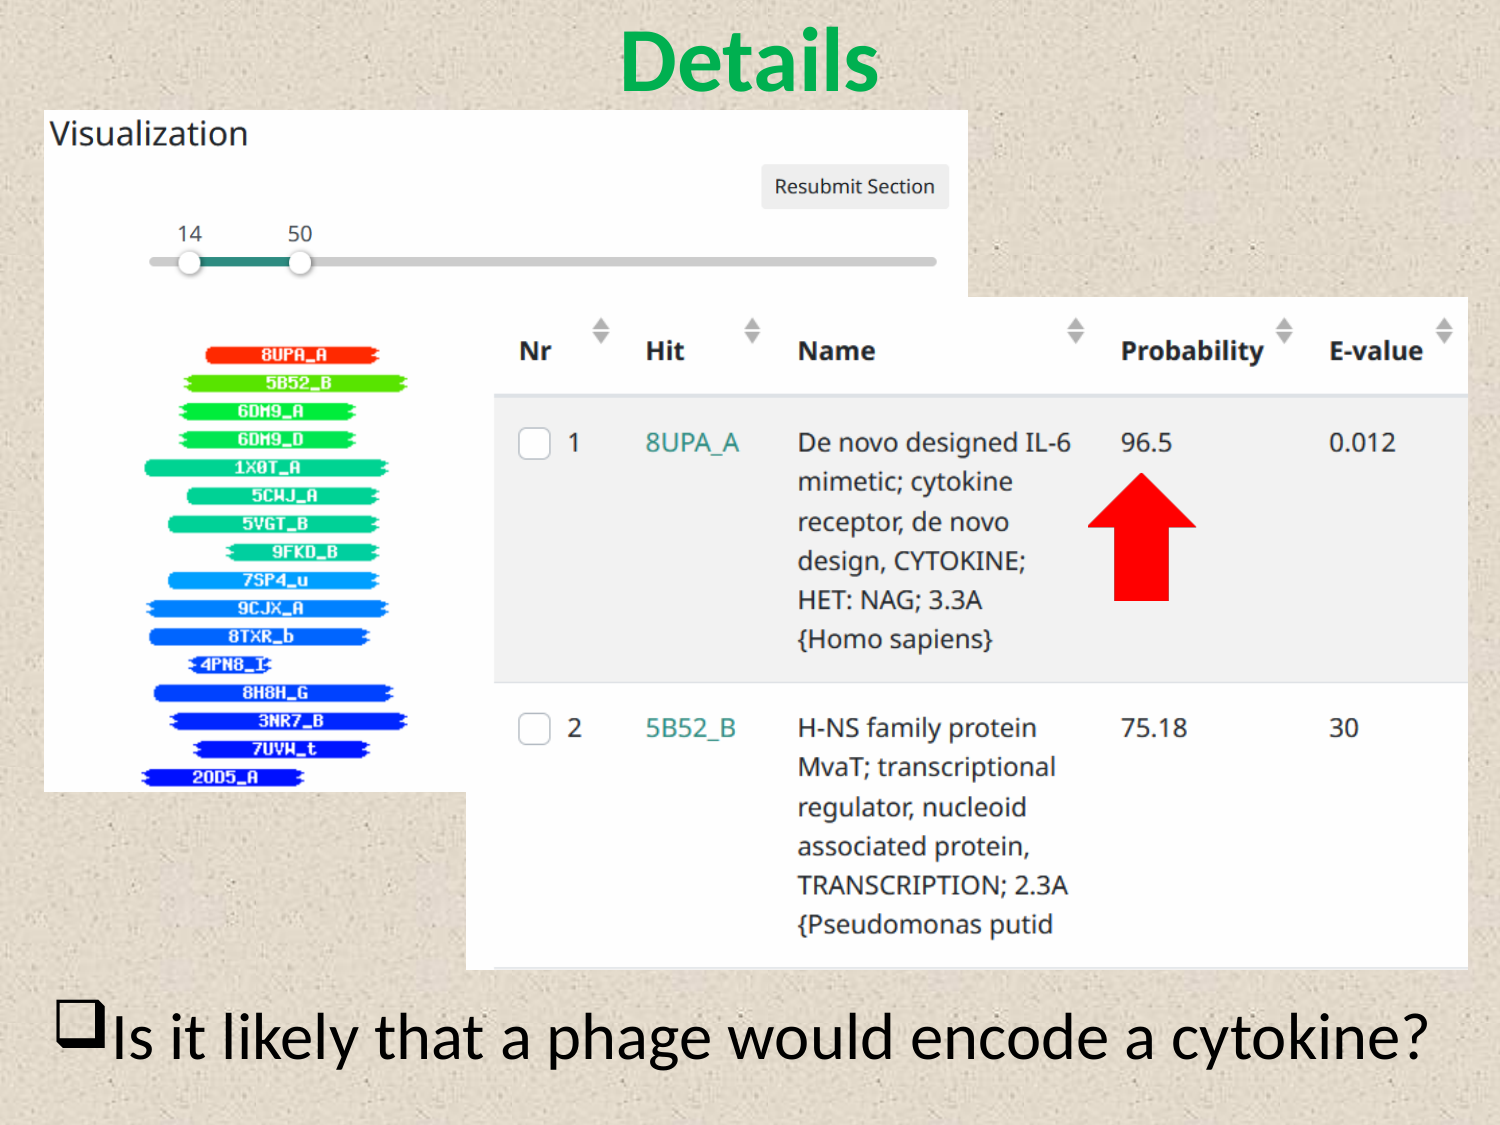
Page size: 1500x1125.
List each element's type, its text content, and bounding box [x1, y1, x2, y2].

text_box Is it likely that a phage would encode a cytokine? [36, 985, 1448, 1081]
picture [0, 0, 1500, 1125]
title Details [75, 0, 1425, 149]
